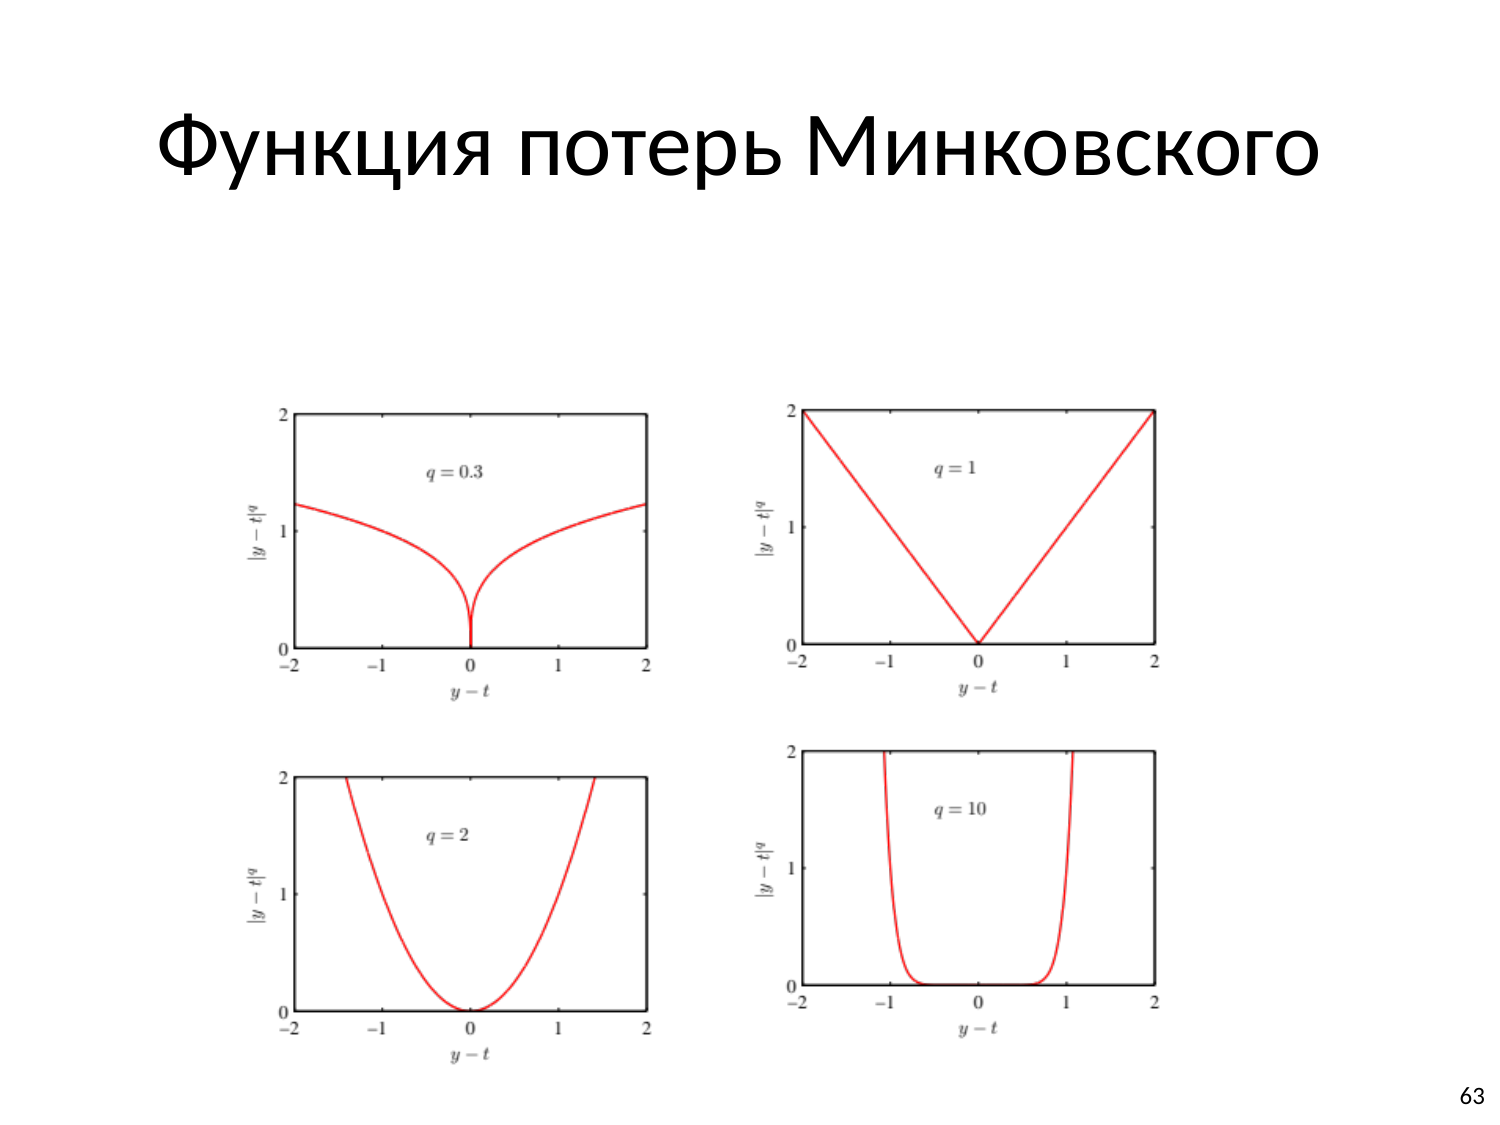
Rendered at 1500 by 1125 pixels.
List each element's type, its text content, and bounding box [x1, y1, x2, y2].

slide_number 63 [1149, 1065, 1500, 1125]
picture [222, 759, 667, 1092]
title Функция потерь Минковского [75, 45, 1425, 233]
picture [730, 733, 1176, 1066]
picture [222, 396, 667, 729]
picture [730, 392, 1176, 725]
